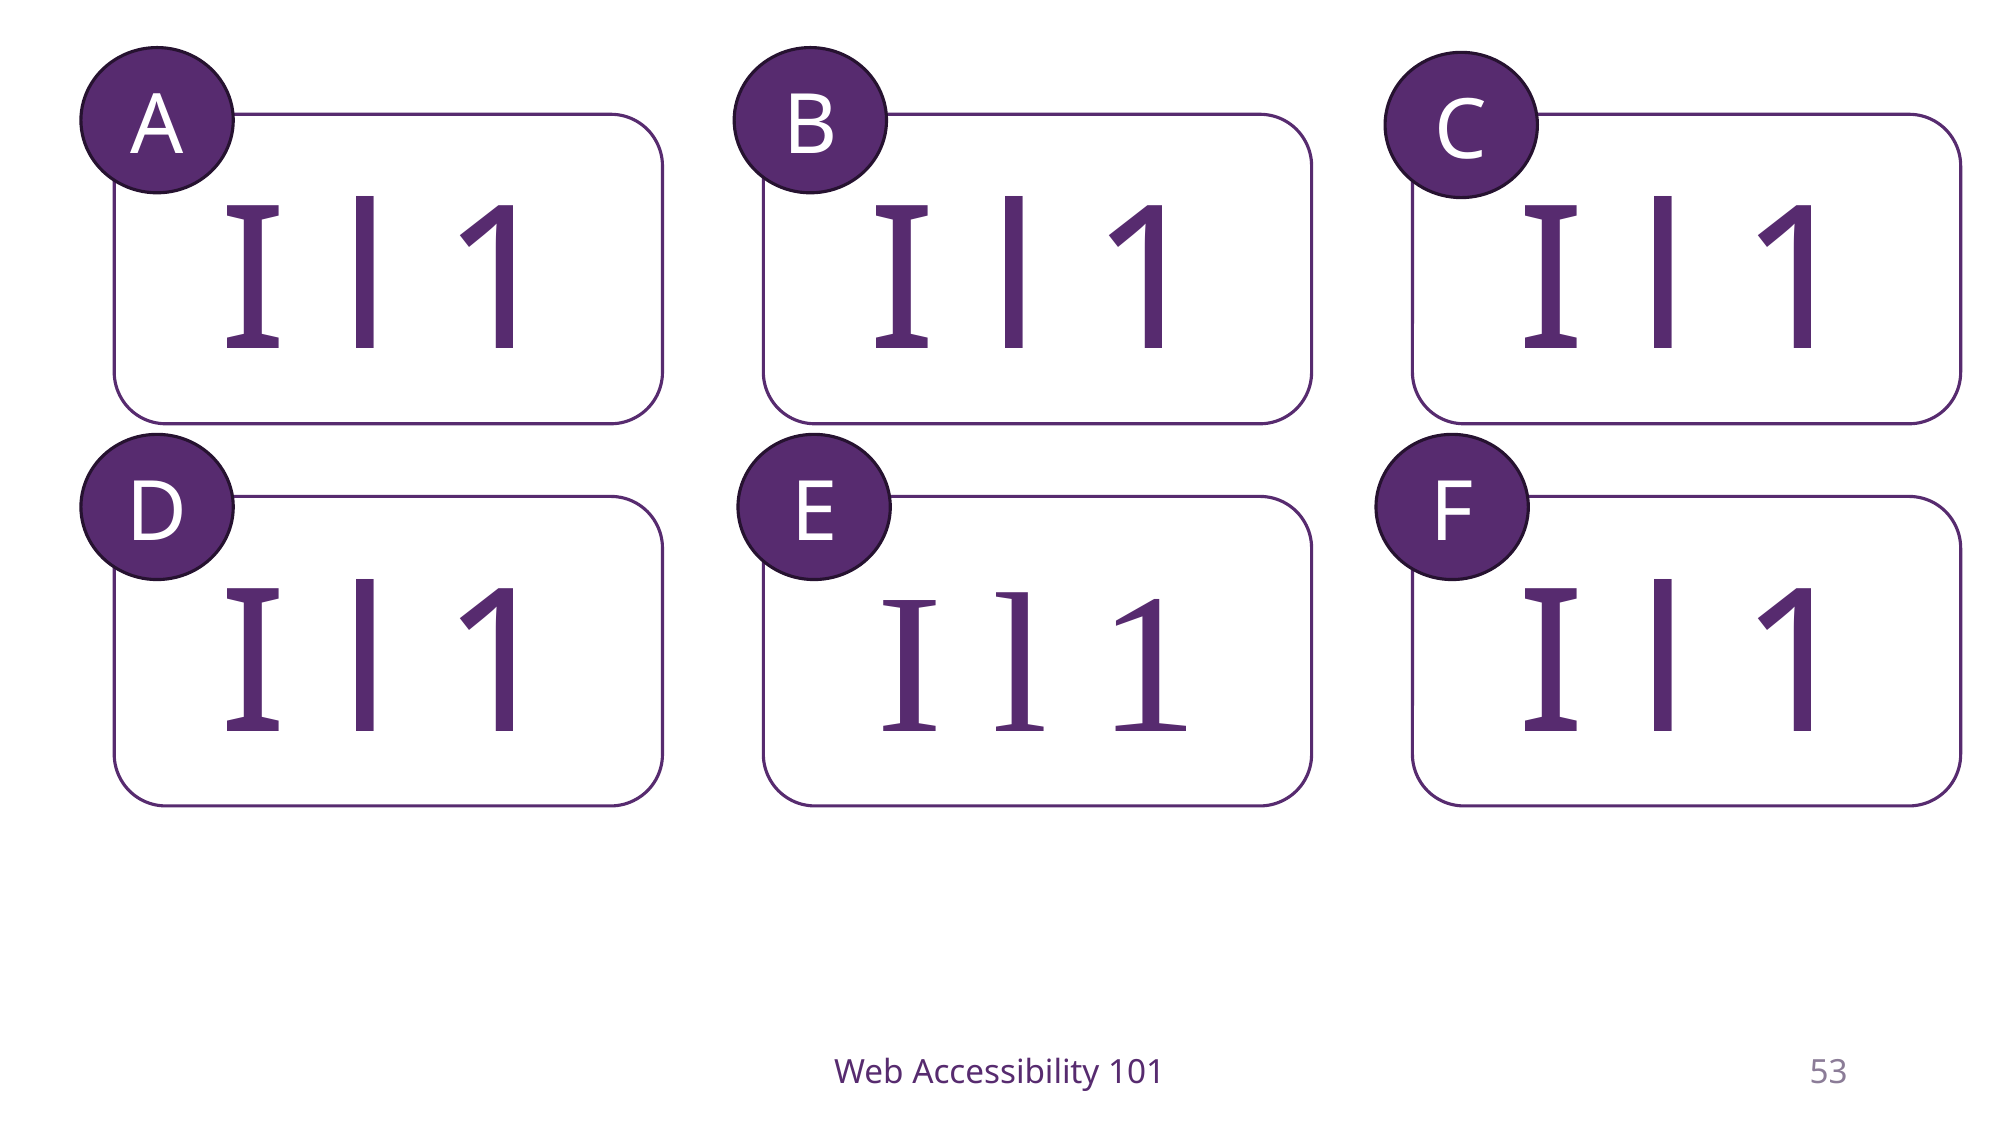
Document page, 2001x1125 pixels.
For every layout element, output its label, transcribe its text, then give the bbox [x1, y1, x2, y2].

slide_number 53 [1412, 1042, 1863, 1103]
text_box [80, 47, 1962, 807]
footer Web Accessibility 101 [662, 1042, 1338, 1103]
